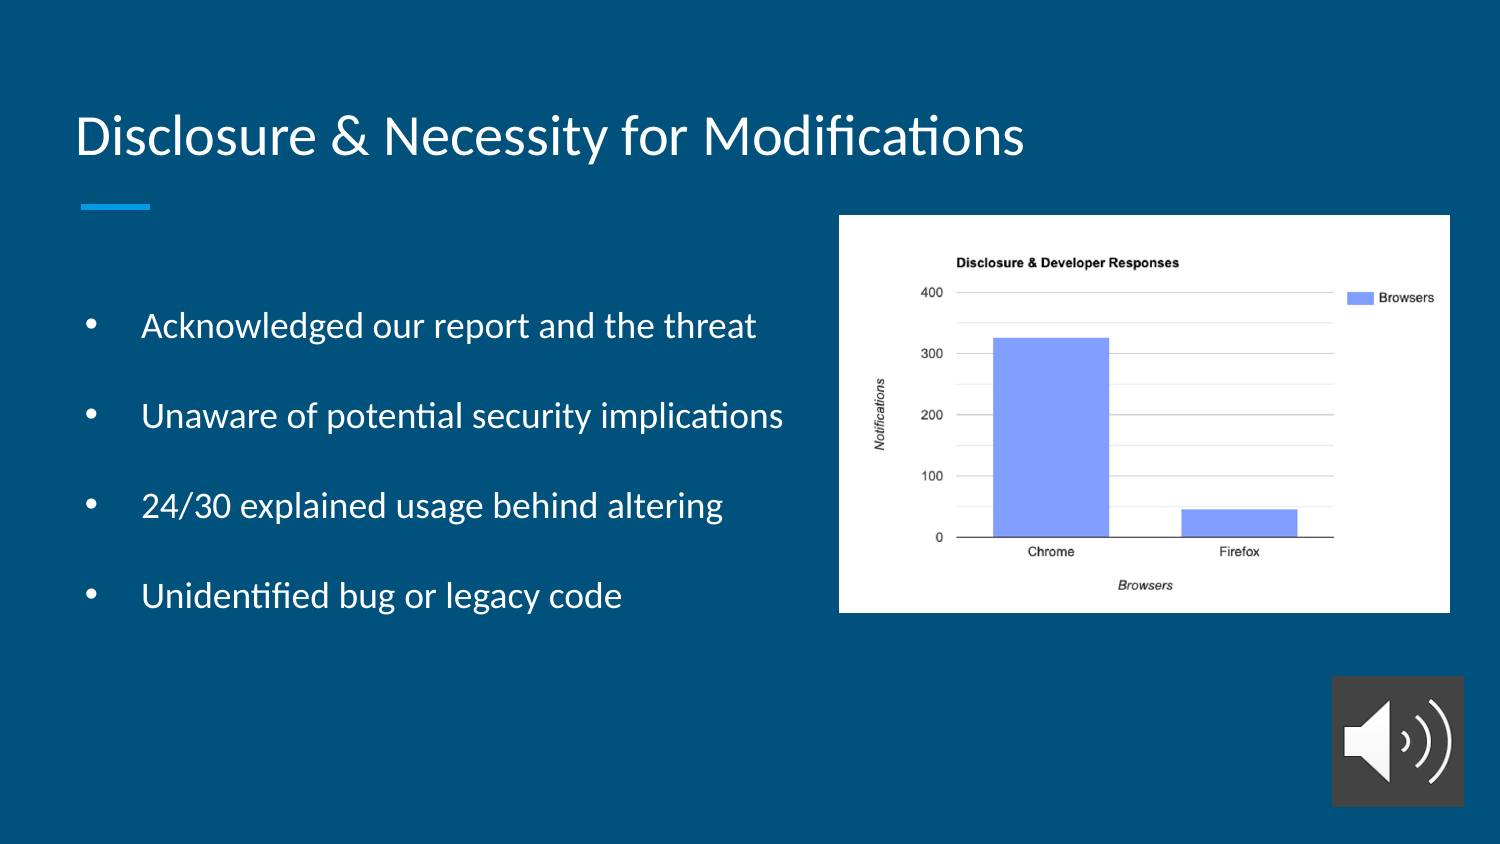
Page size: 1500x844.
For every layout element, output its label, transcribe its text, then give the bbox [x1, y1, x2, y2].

picture [840, 216, 1449, 612]
list Acknowledged our report and the threat Unaware of potential security implications 24/30 explained usage behind altering Unidentified bug or legacy code [51, 189, 840, 750]
title Disclosure & Necessity for Modifications [60, 82, 1459, 177]
picture [1333, 677, 1463, 806]
